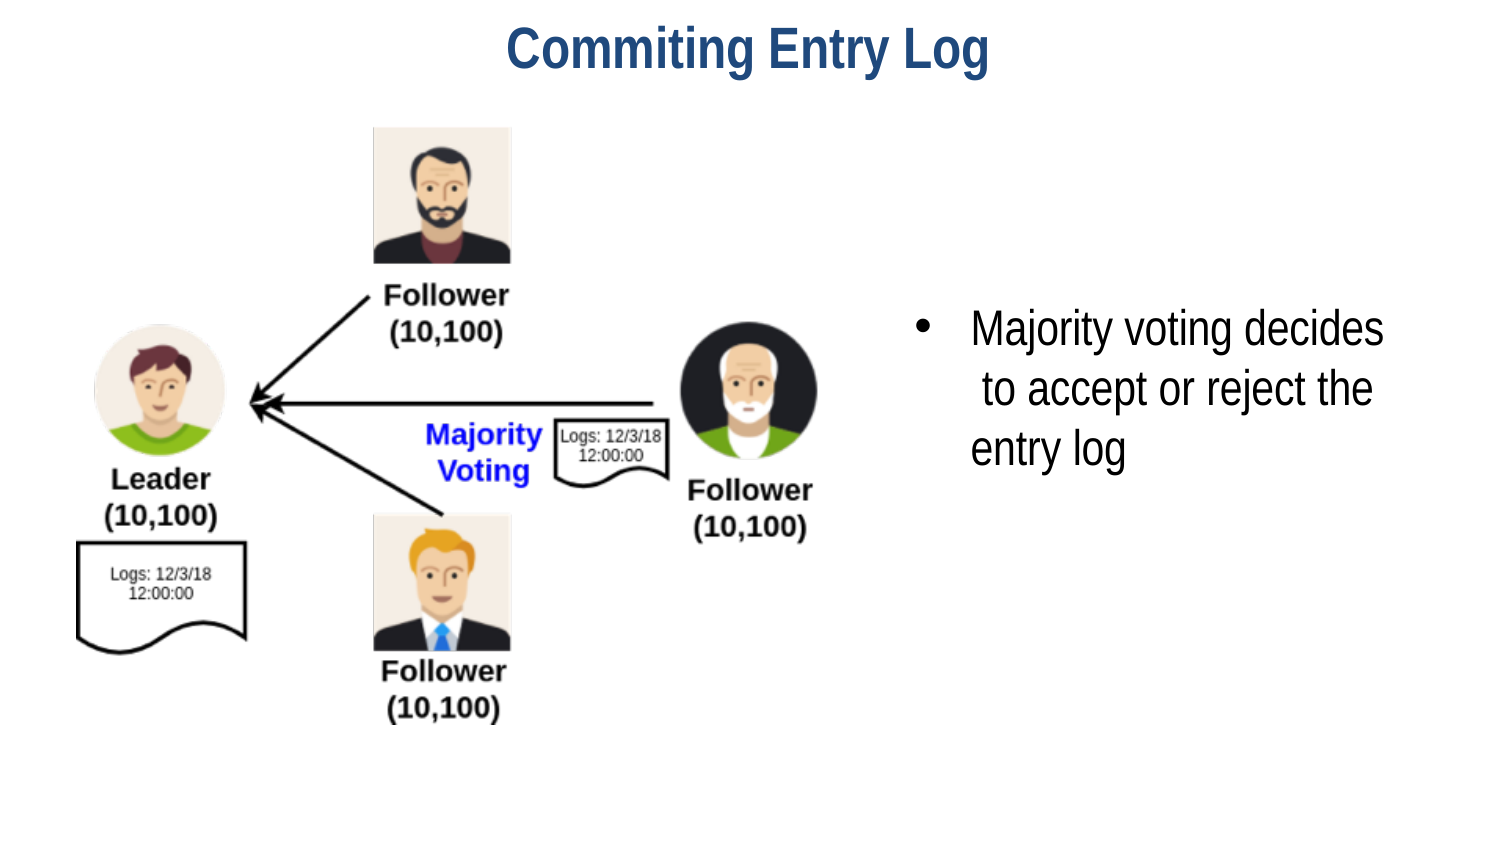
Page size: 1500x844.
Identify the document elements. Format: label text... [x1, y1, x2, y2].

text_box Majority voting decides to accept or reject the entry log [912, 293, 1391, 476]
title Commiting Entry Log [504, 8, 995, 152]
picture [76, 125, 827, 725]
